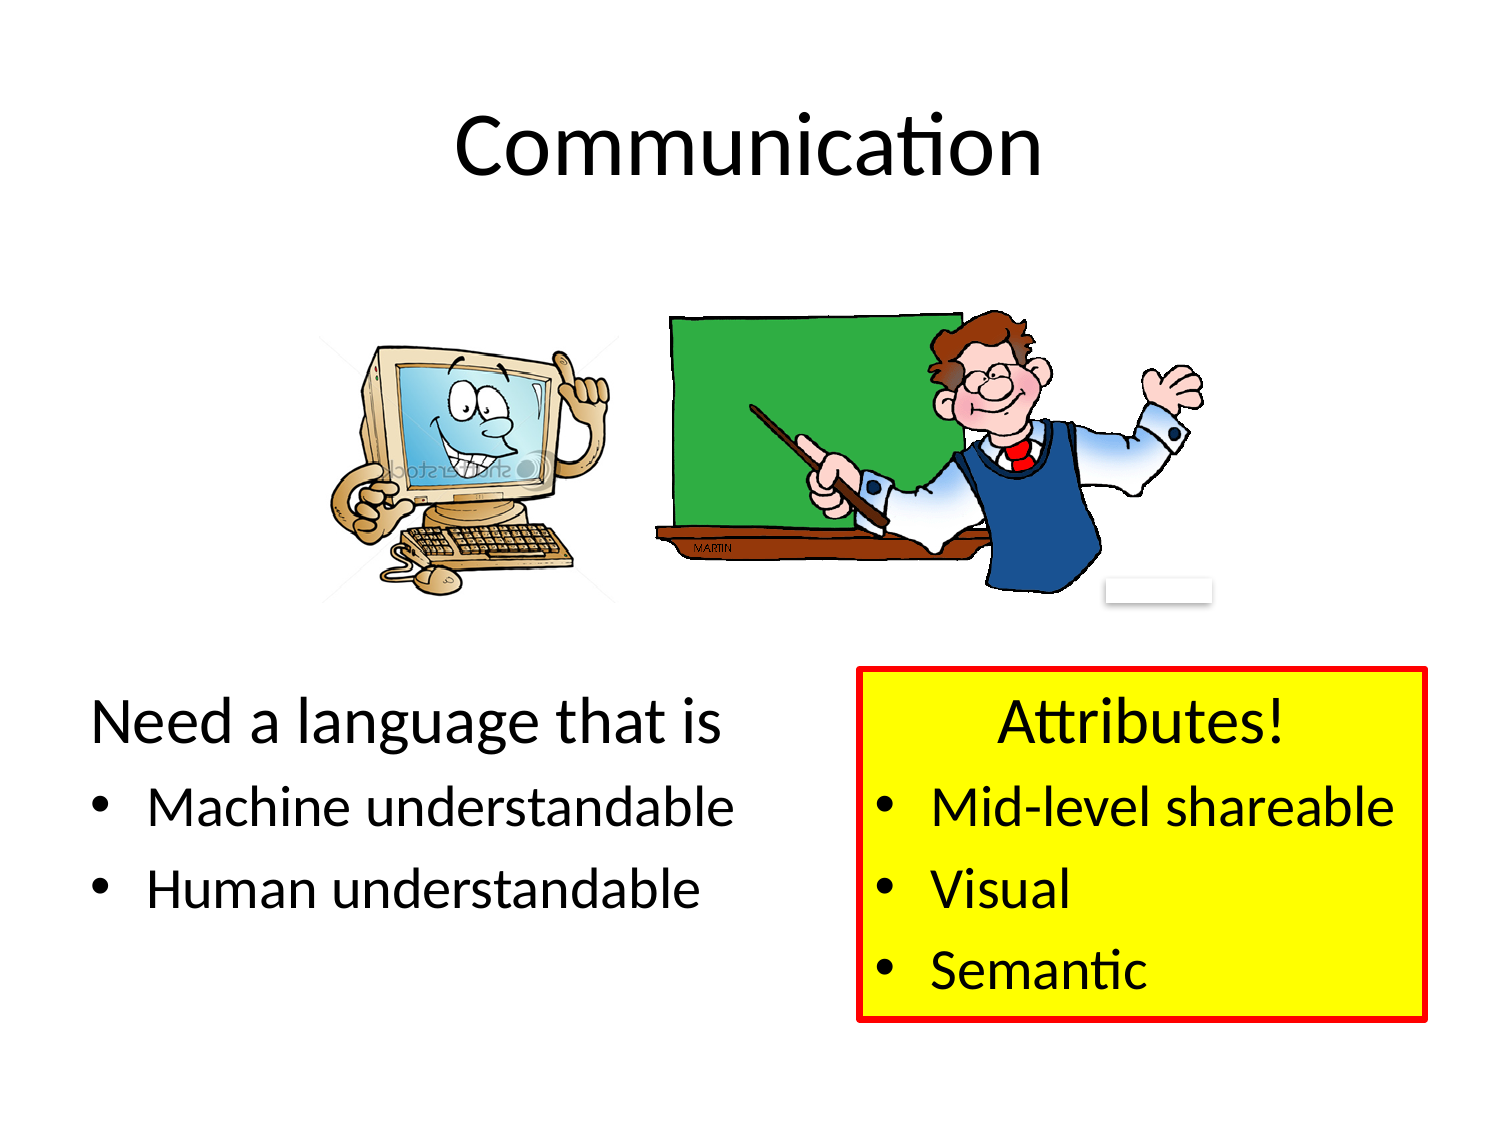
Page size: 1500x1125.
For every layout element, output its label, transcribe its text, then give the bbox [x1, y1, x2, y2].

title Communication [75, 45, 1425, 233]
list Need a language that is Machine understandable Human understandable [75, 669, 769, 986]
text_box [301, 302, 1212, 604]
text_box Attributes! Mid-level shareable Visual Semantic [859, 669, 1425, 1020]
